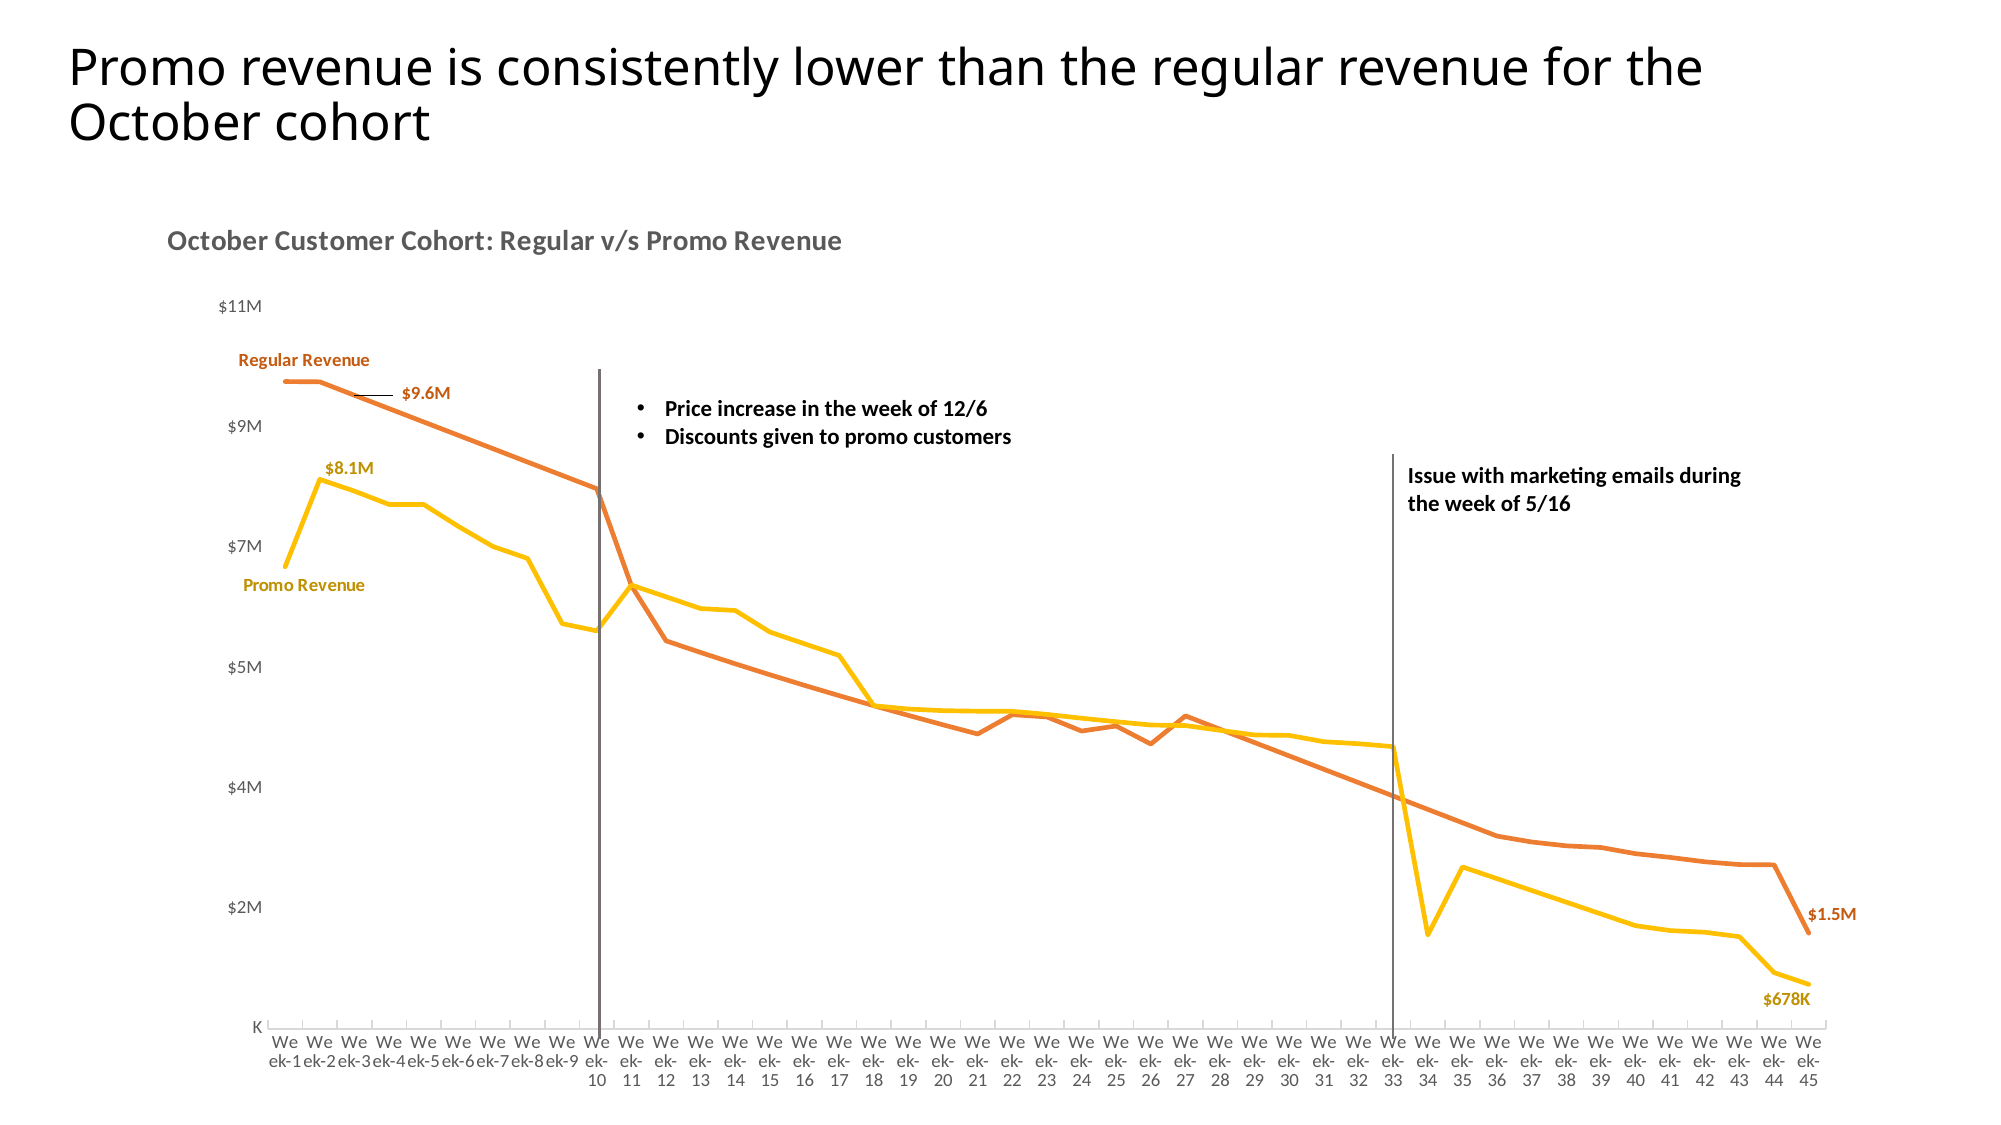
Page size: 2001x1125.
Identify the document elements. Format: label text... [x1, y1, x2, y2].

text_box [74, 202, 1921, 1091]
title Promo revenue is consistently lower than the regular revenue for the October cohort [53, 34, 1900, 160]
